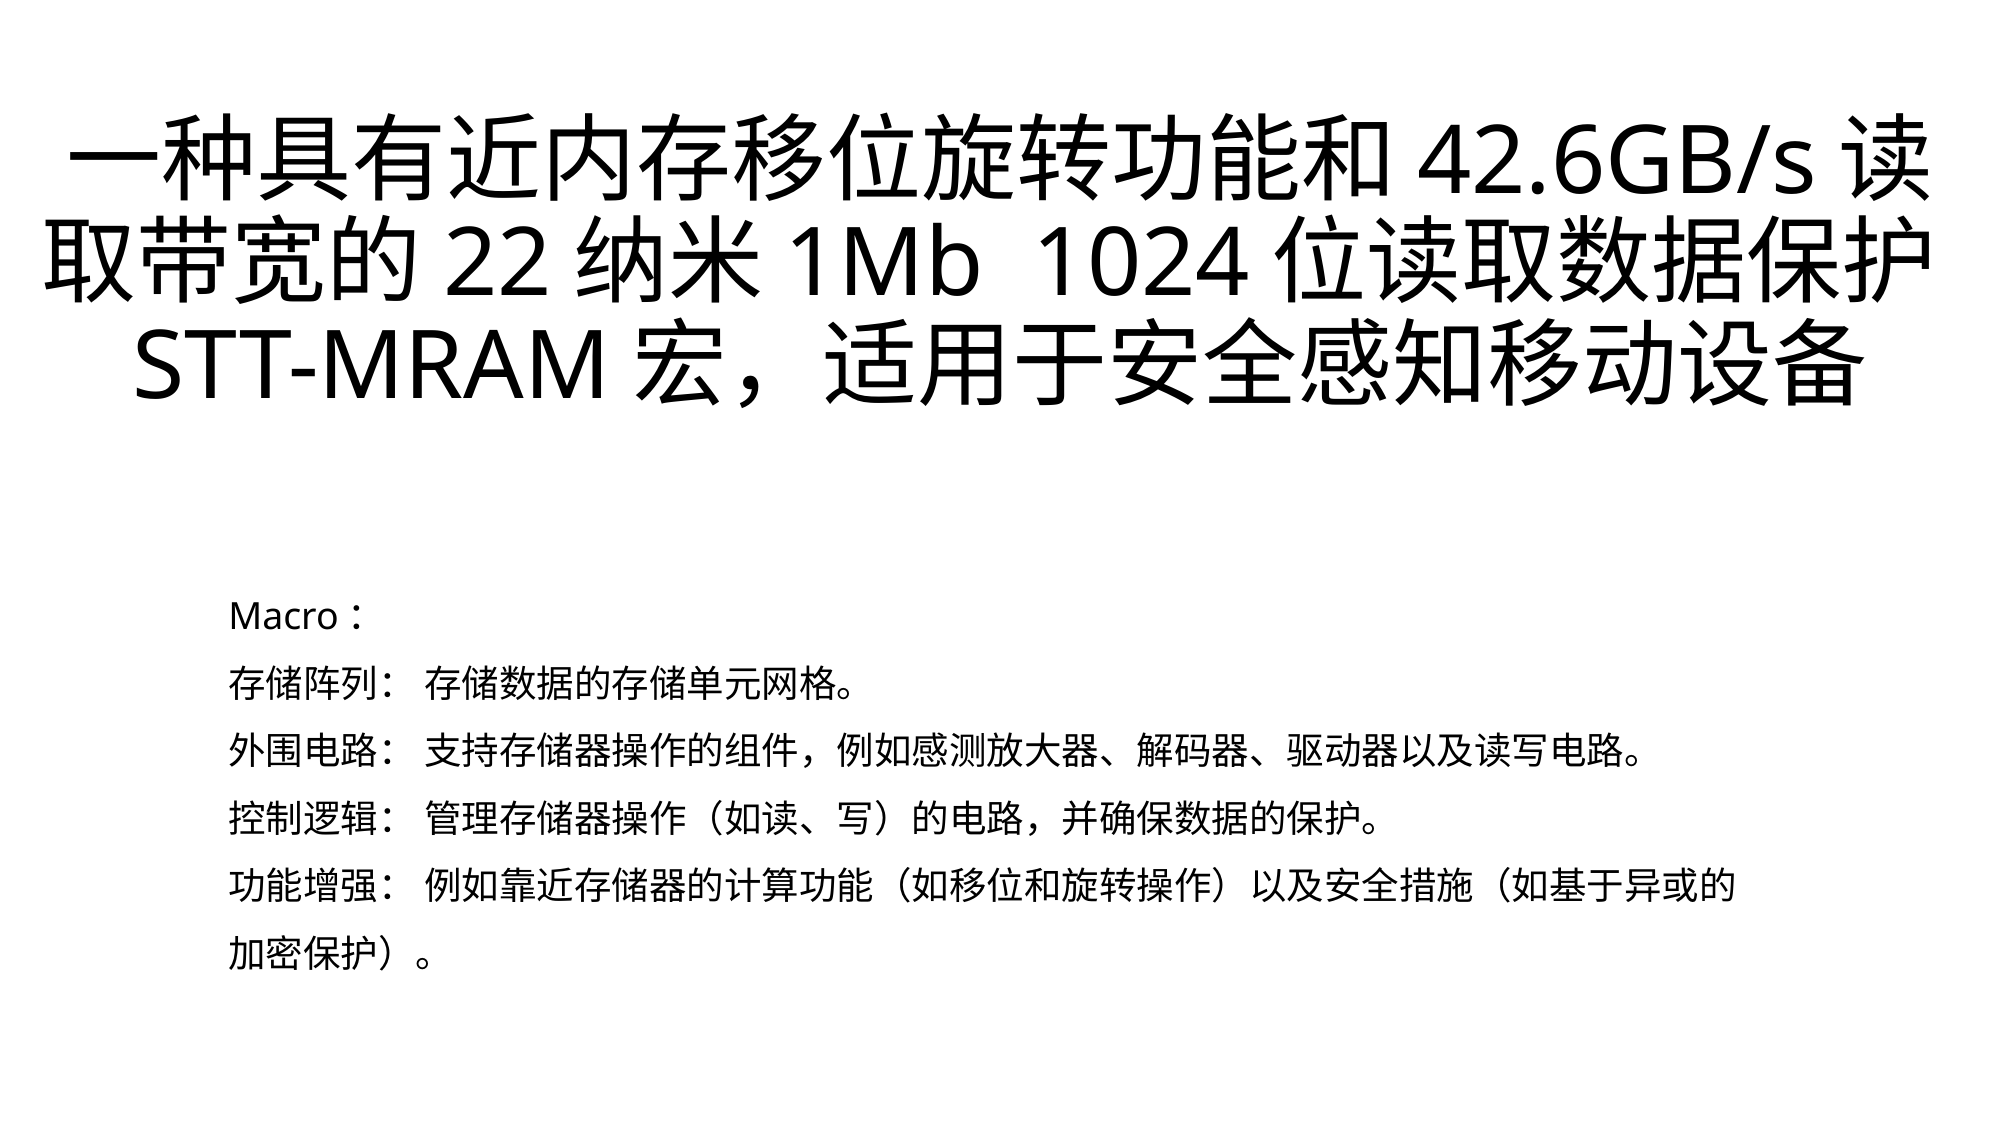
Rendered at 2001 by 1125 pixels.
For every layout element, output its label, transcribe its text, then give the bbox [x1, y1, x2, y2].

title 一种具有近内存移位旋转功能和42.6GB/s读取带宽的22纳米1Mb 1024位读取数据保护STT-MRAM宏，适用于安全感知移动设备 [16, 75, 1984, 427]
text_box Macro： 存储阵列： 存储数据的存储单元网格。 外围电路： 支持存储器操作的组件，例如感测放大器、解码器、驱动器以及读写电路。 控制逻辑： 管理存储器操作（如读、写）的电路，并确保数据的保护。 功能增强： 例如靠近存储器的计算功能（如移位和旋转操作）以及安全措施（如基于异或的加密保护）。 [213, 562, 1787, 983]
